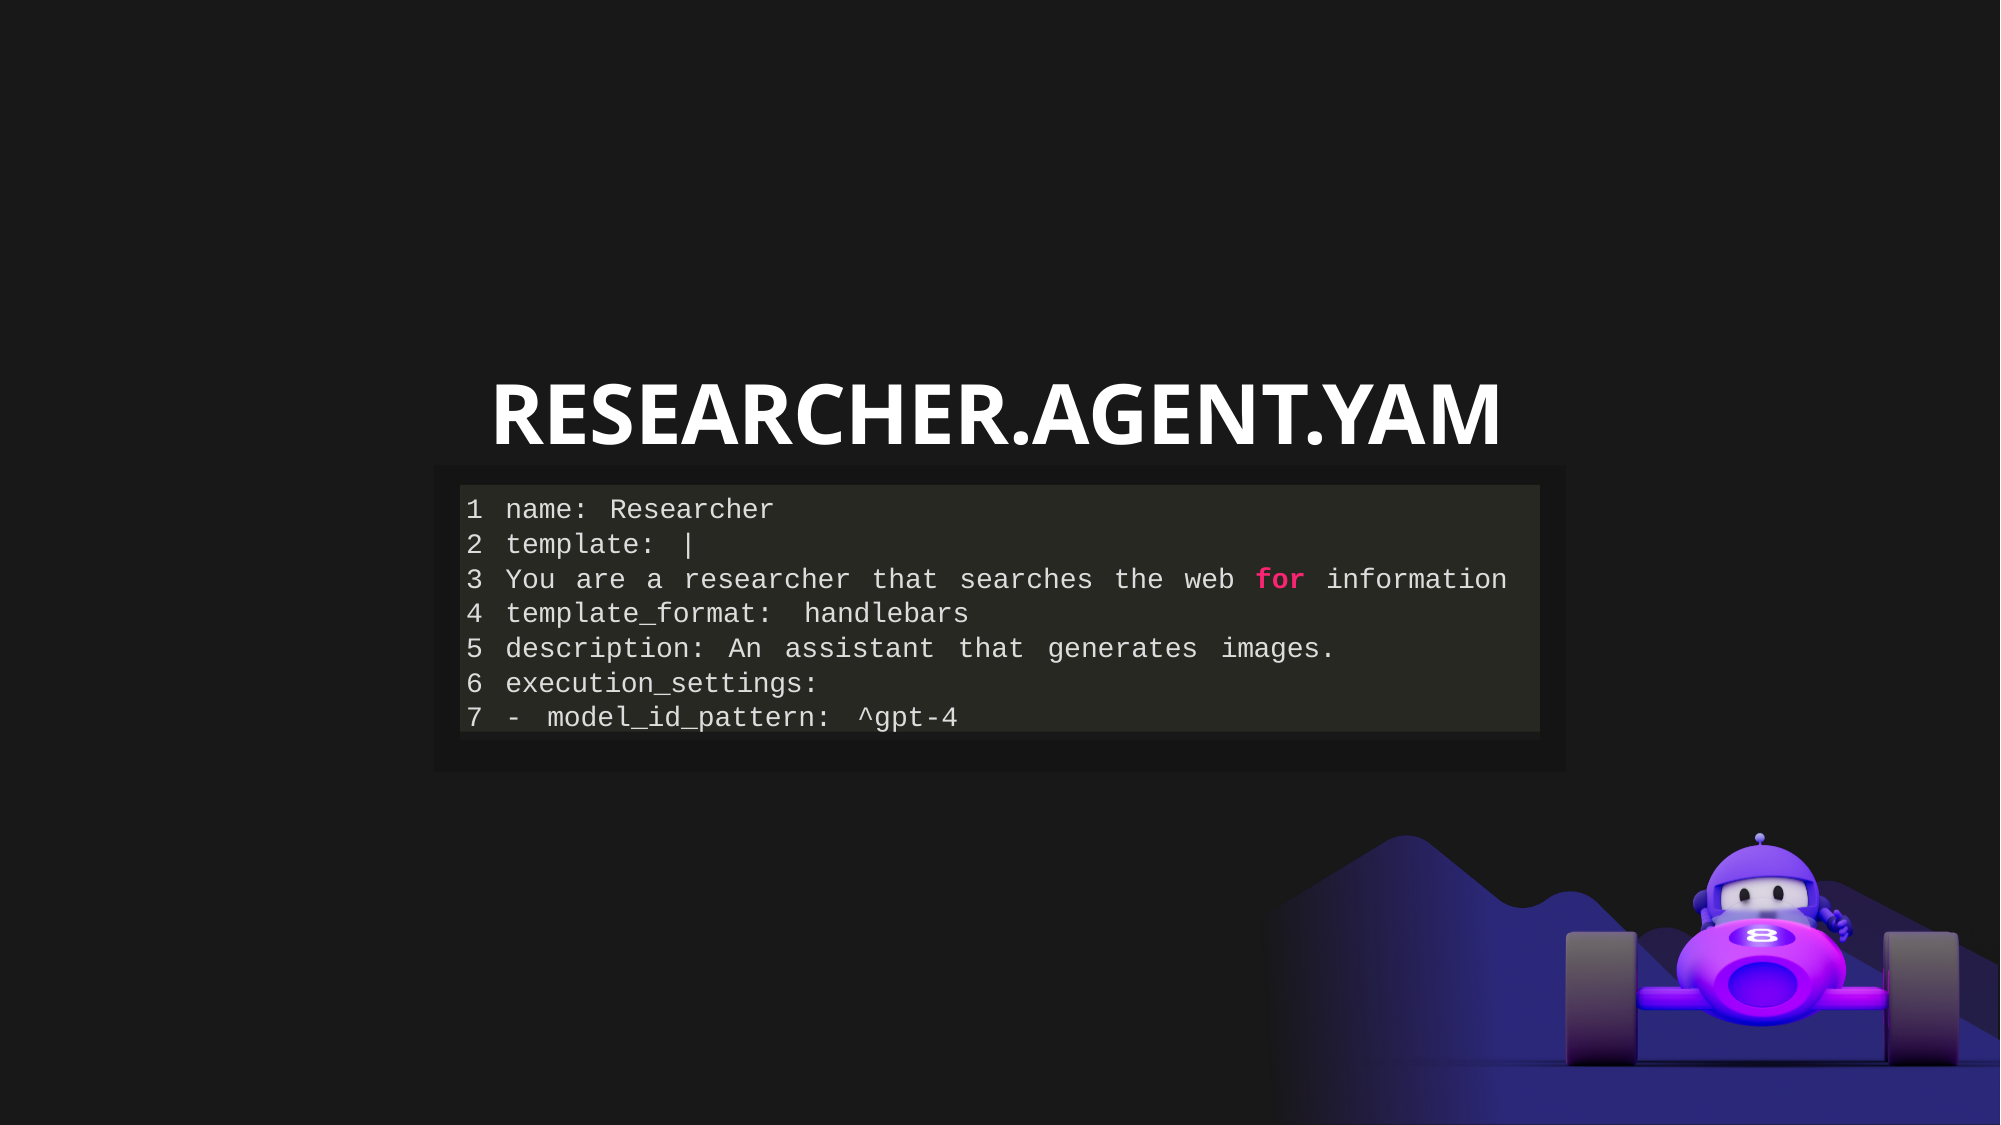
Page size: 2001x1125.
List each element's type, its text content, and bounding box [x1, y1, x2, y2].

title RESEARCHER.AGENT.YAML [487, 358, 1513, 465]
text_box [433, 465, 1566, 773]
picture [0, 0, 2000, 1125]
text_box name: Researcher template: | You are a researcher that searches the web for information template_format: handlebars description: An assistant that generates images. execution_settings: - model_id_pattern: ^gpt-4 [459, 484, 1540, 732]
